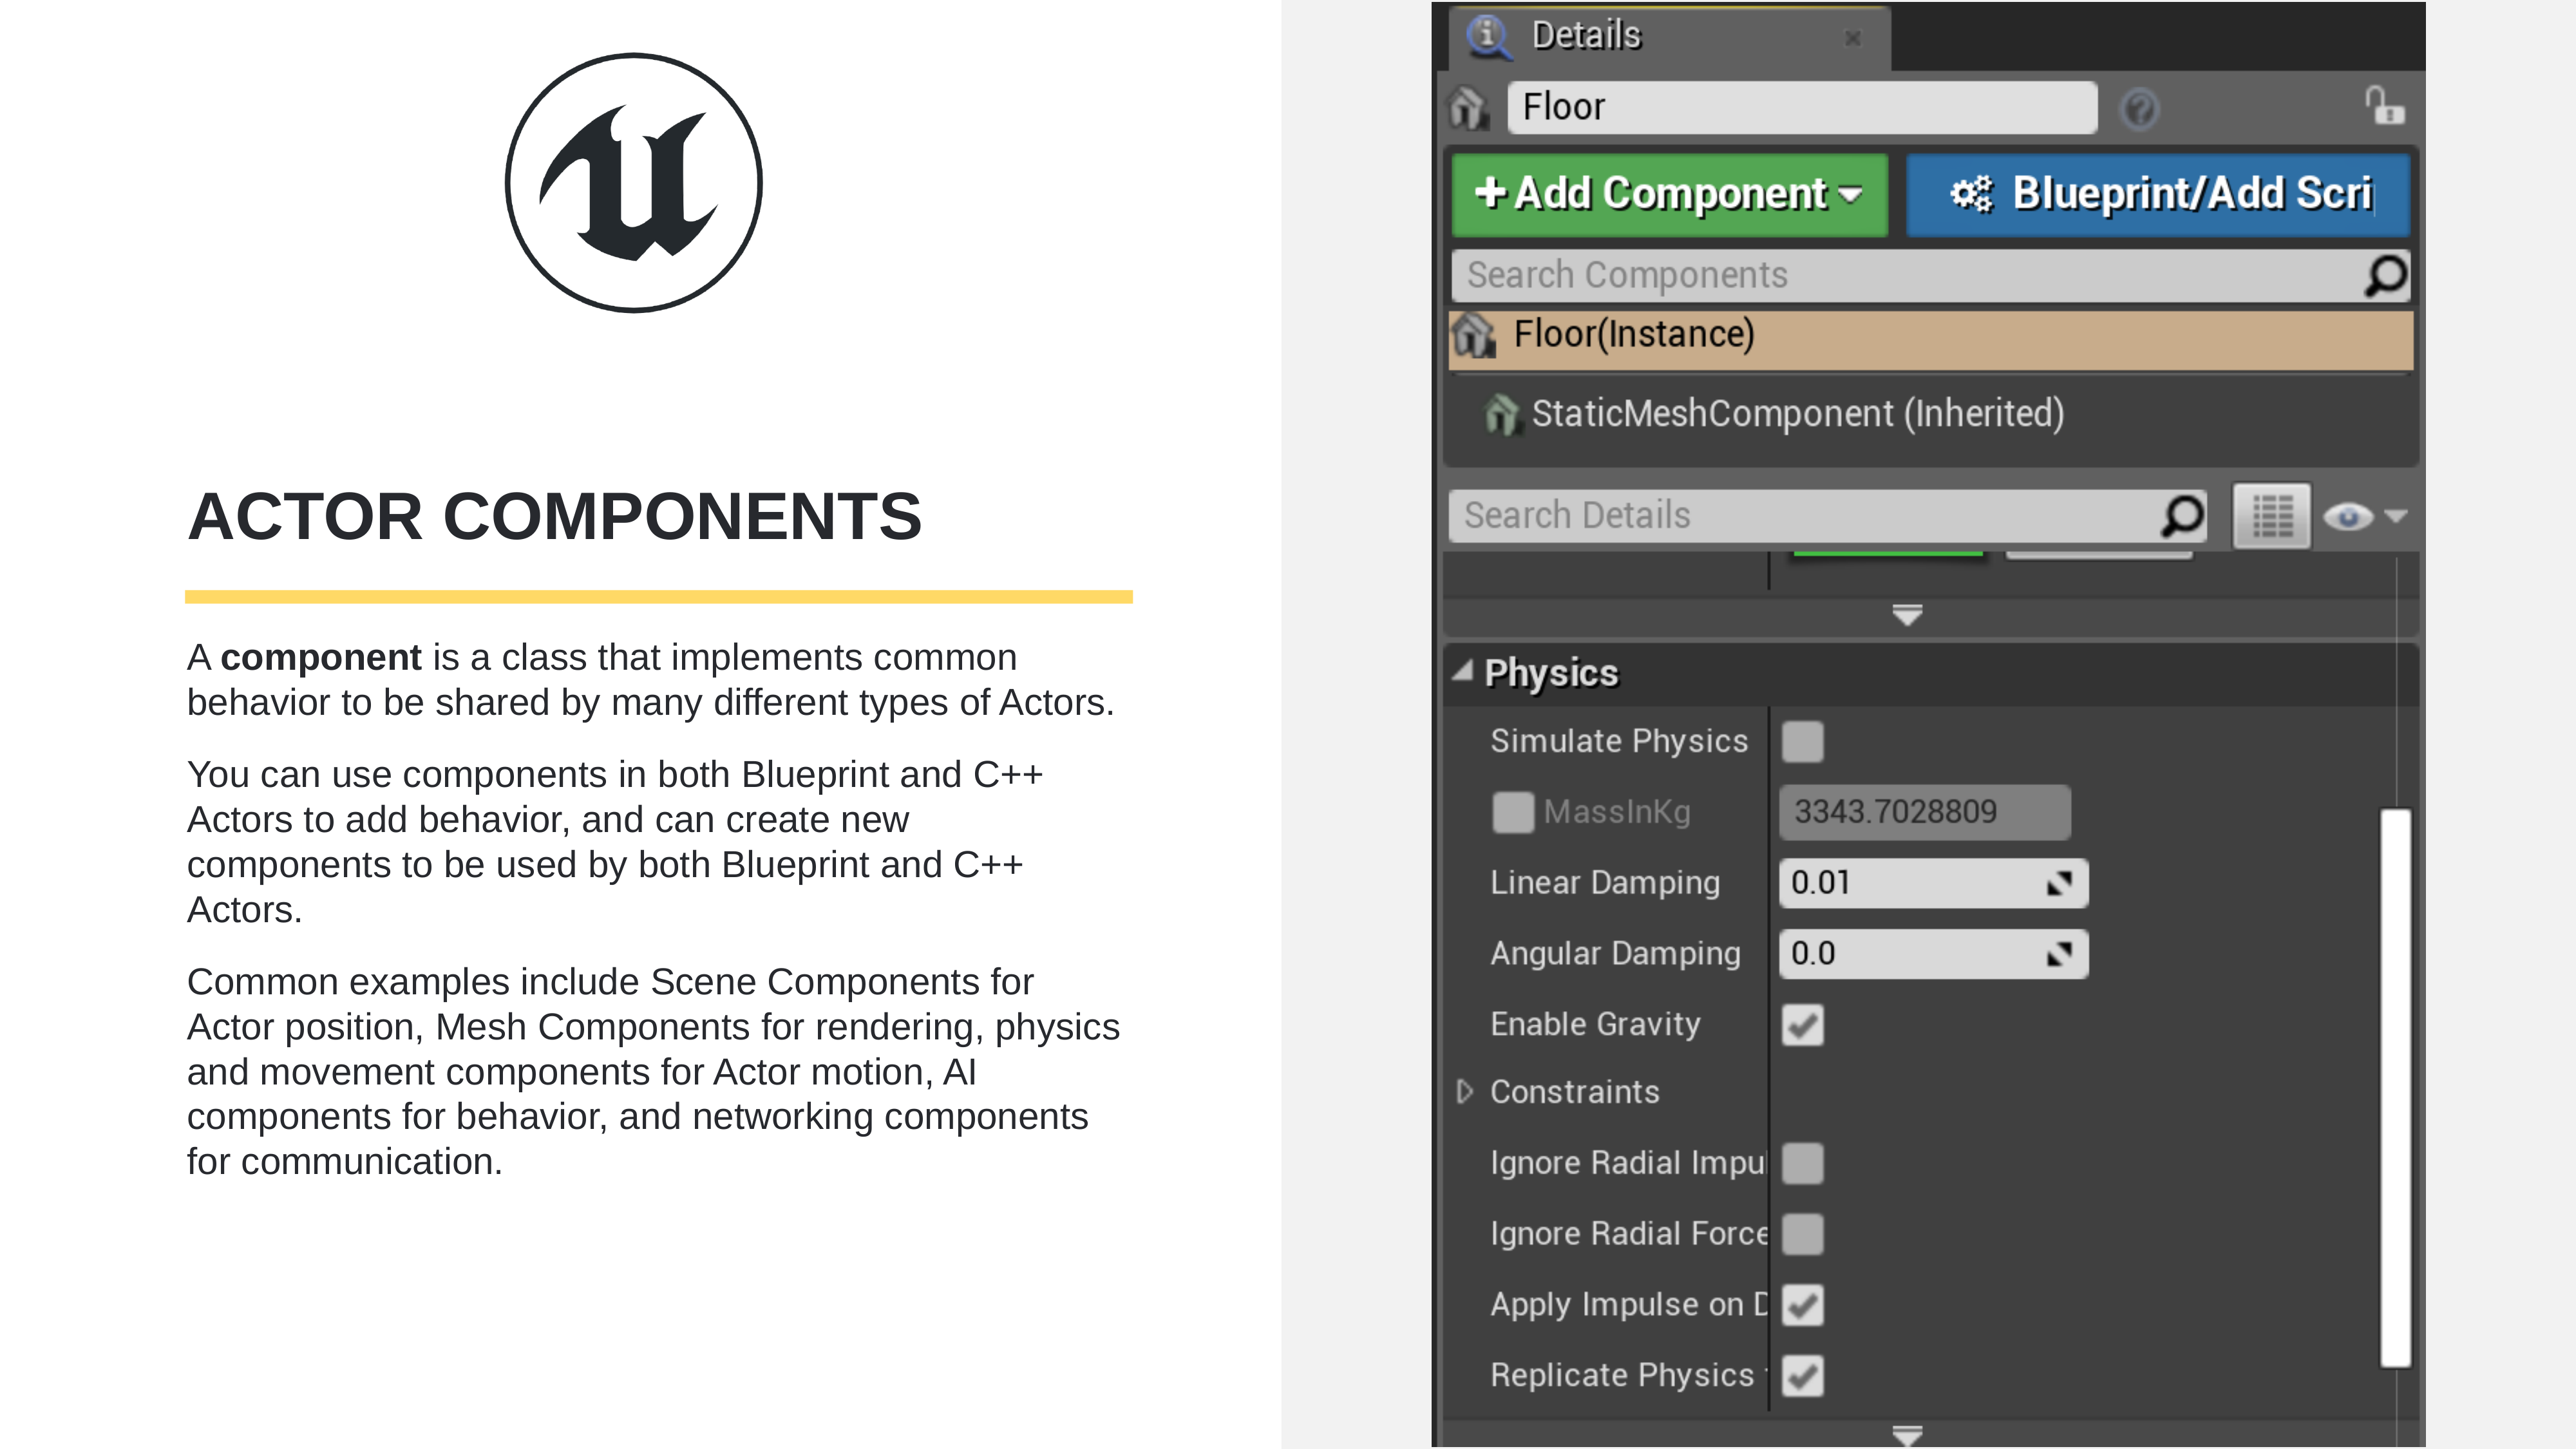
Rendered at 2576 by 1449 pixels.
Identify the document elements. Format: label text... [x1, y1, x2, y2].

list A component is a class that implements common behavior to be shared by many different types of Actors. You can use components in both Blueprint and C++ Actors to add behavior, and can create new components to be used by both Blueprint and C++ Actors. Common examples include Scene Components for Actor position, Mesh Components for rendering, physics and movement components for Actor motion, AI components for behavior, and networking components for communication. [177, 628, 1133, 1449]
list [1432, 2, 2426, 1447]
picture [495, 43, 773, 97]
title Actor Components [177, 97, 1133, 558]
